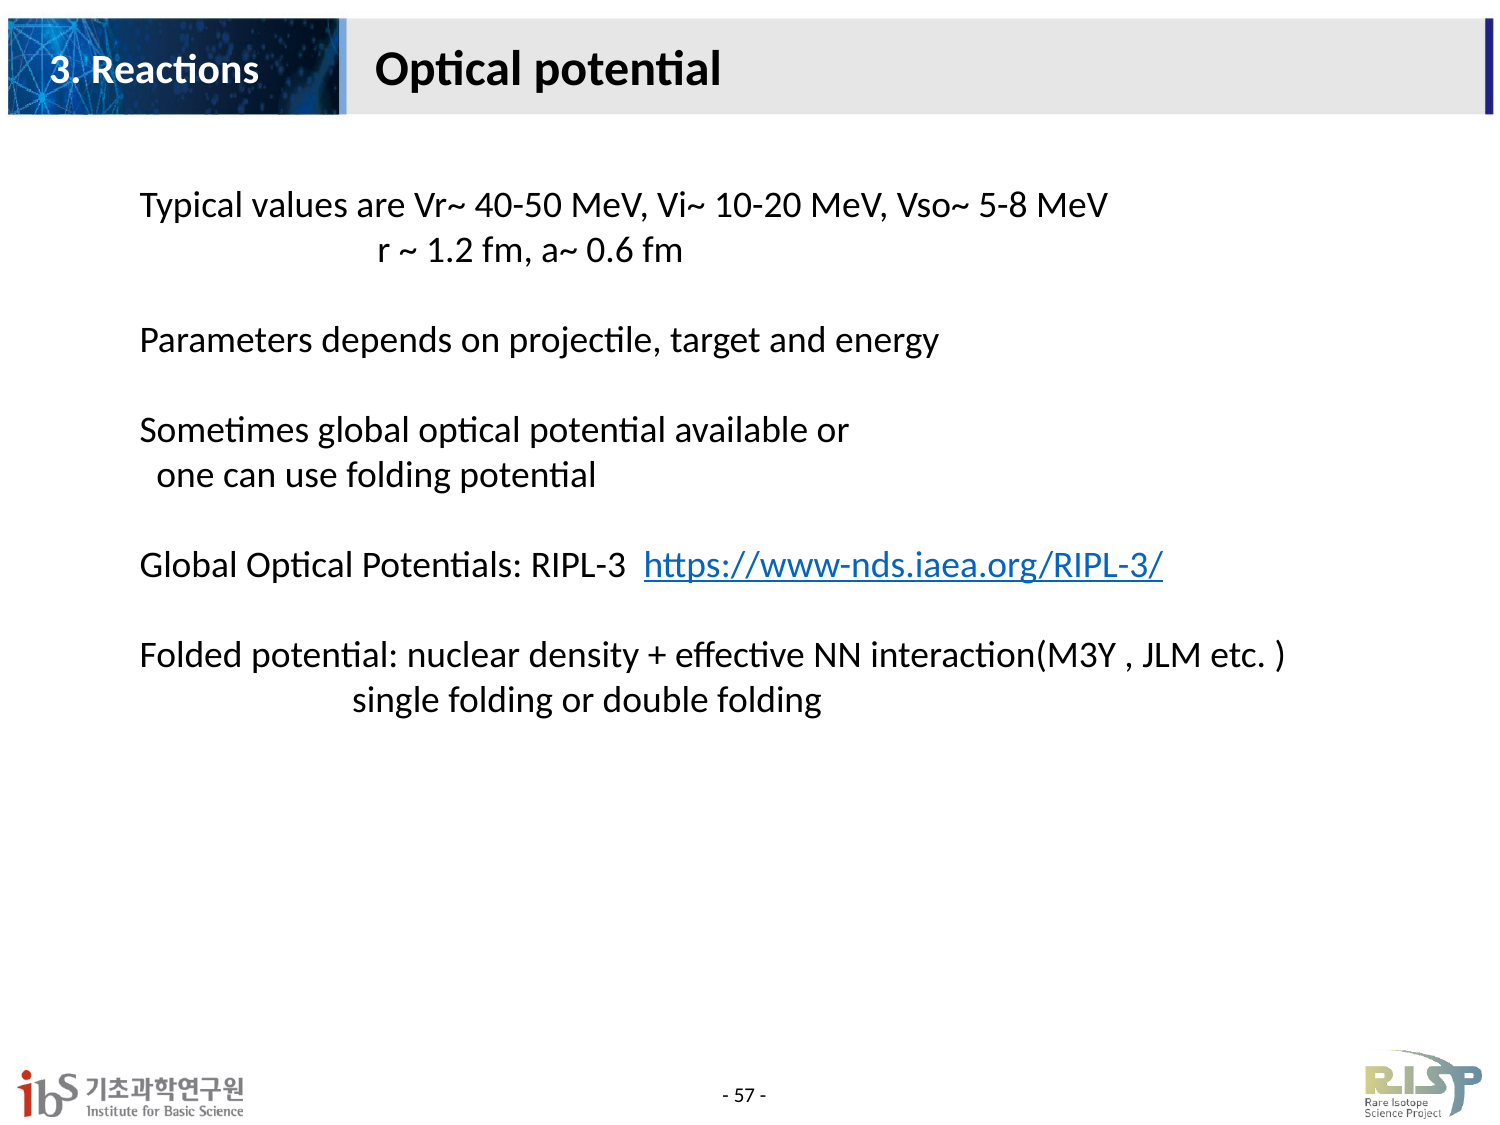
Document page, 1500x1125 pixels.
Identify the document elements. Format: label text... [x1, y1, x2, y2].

text_box Typical values are Vr~ 40-50 MeV, Vi~ 10-20 MeV, Vso~ 5-8 MeV r ~ 1.2 fm, a~ 0.6 fm Parameters depends on projectile, target and energy Sometimes global optical potential available or one can use folding potential Global Optical Potentials: RIPL-3 https://www-nds.iaea.org/RIPL-3/ Folded potential: nuclear density + effective NN interaction(M3Y , JLM etc. ) single folding or double folding [124, 172, 1302, 728]
picture [1364, 1049, 1482, 1119]
picture [2, 10, 1500, 130]
picture [17, 1070, 243, 1117]
